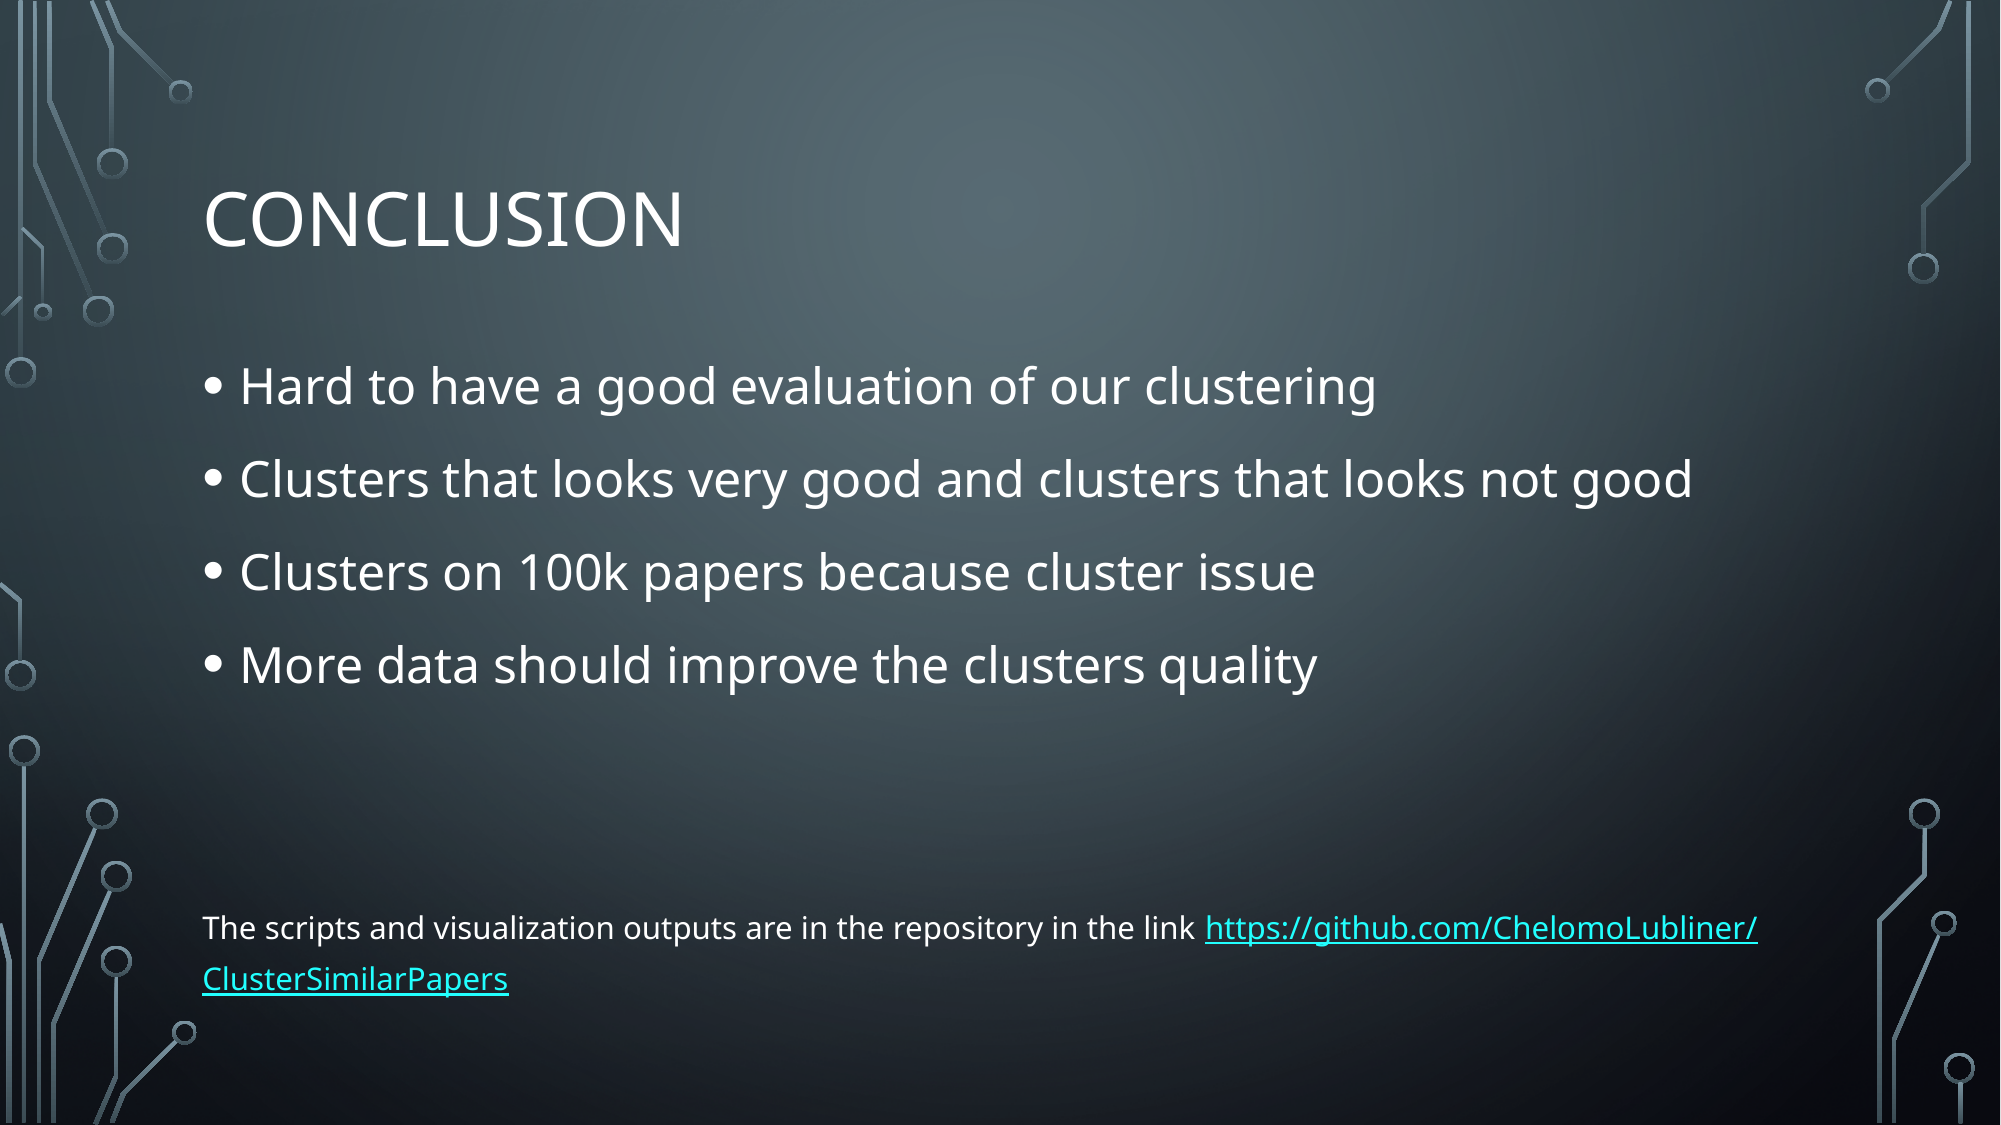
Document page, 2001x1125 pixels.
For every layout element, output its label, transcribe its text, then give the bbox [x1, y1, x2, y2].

text_box Hard to have a good evaluation of our clustering Clusters that looks very good and clusters that looks not good Clusters on 100k papers because cluster issue More data should improve the clusters quality The scripts and visualization outputs are in the repository in the link https://github.com/ChelomoLubliner/ClusterSimilarPapers [187, 335, 1874, 1024]
title Conclusion [187, 101, 1813, 335]
